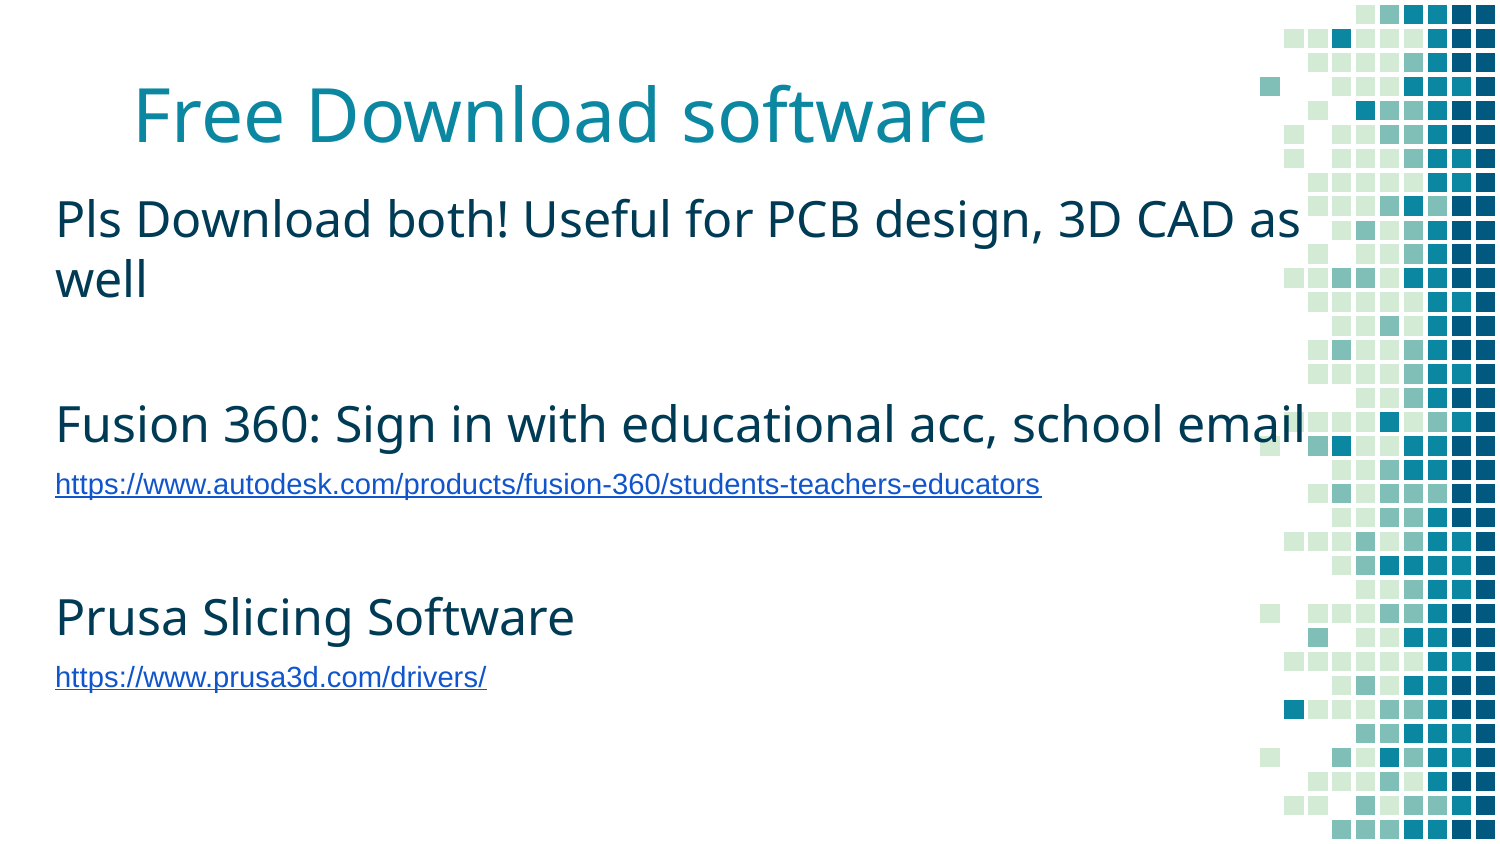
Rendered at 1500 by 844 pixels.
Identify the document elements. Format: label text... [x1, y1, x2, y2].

title Free Download software [117, 32, 1227, 172]
list Pls Download both! Useful for PCB design, 3D CAD as well Fusion 360: Sign in with educational acc, school email https://www.autodesk.com/products/fusion-360/students-teachers-educators Prusa Slicing Software https://www.prusa3d.com/drivers/ [40, 172, 1389, 758]
